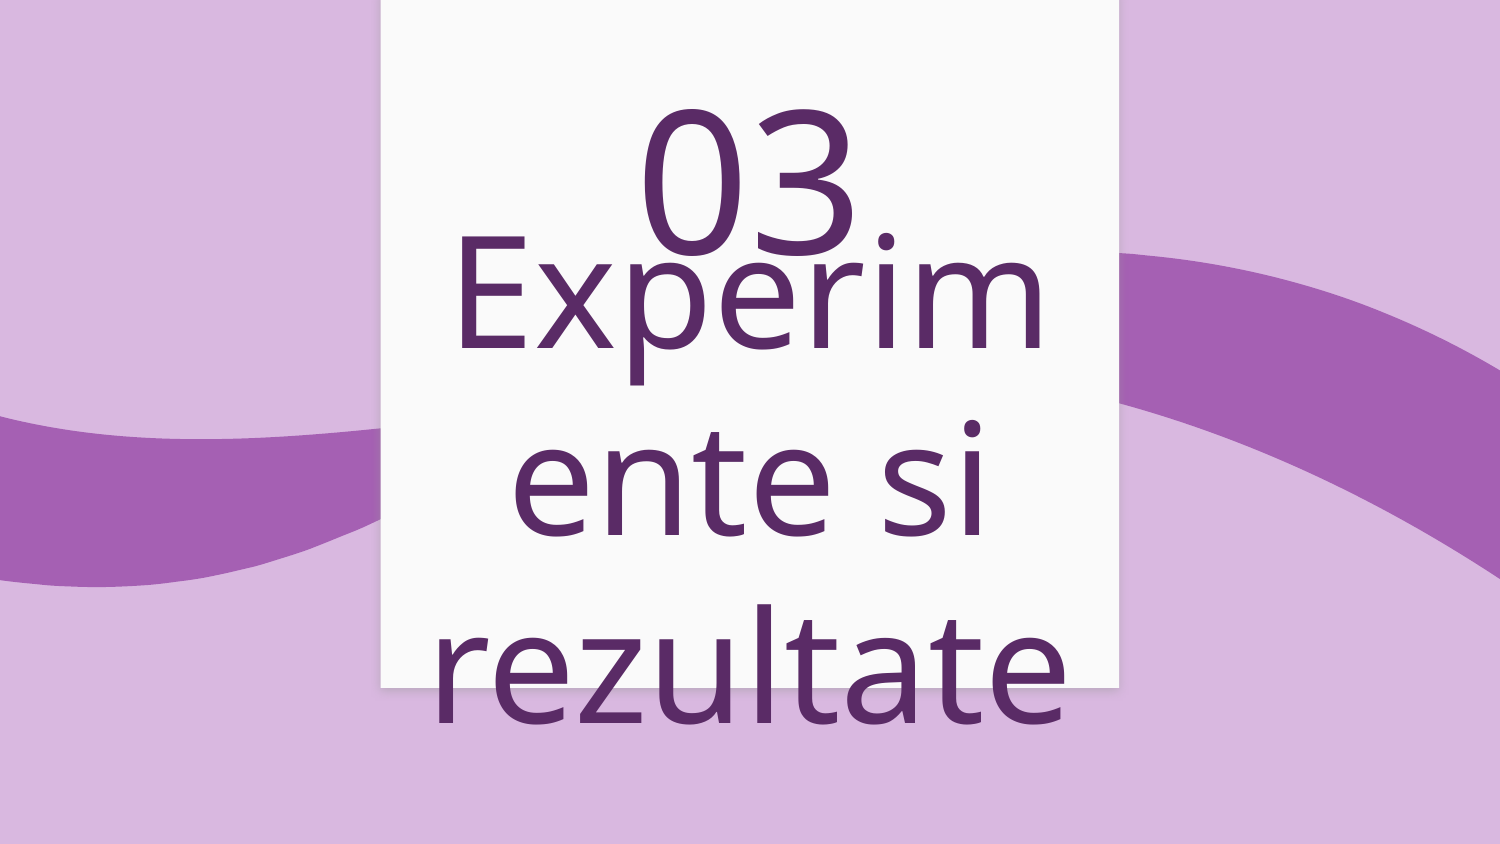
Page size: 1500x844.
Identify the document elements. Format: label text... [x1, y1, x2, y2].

title Experimente si rezultate [390, 406, 1110, 541]
title 03 [509, 94, 991, 255]
